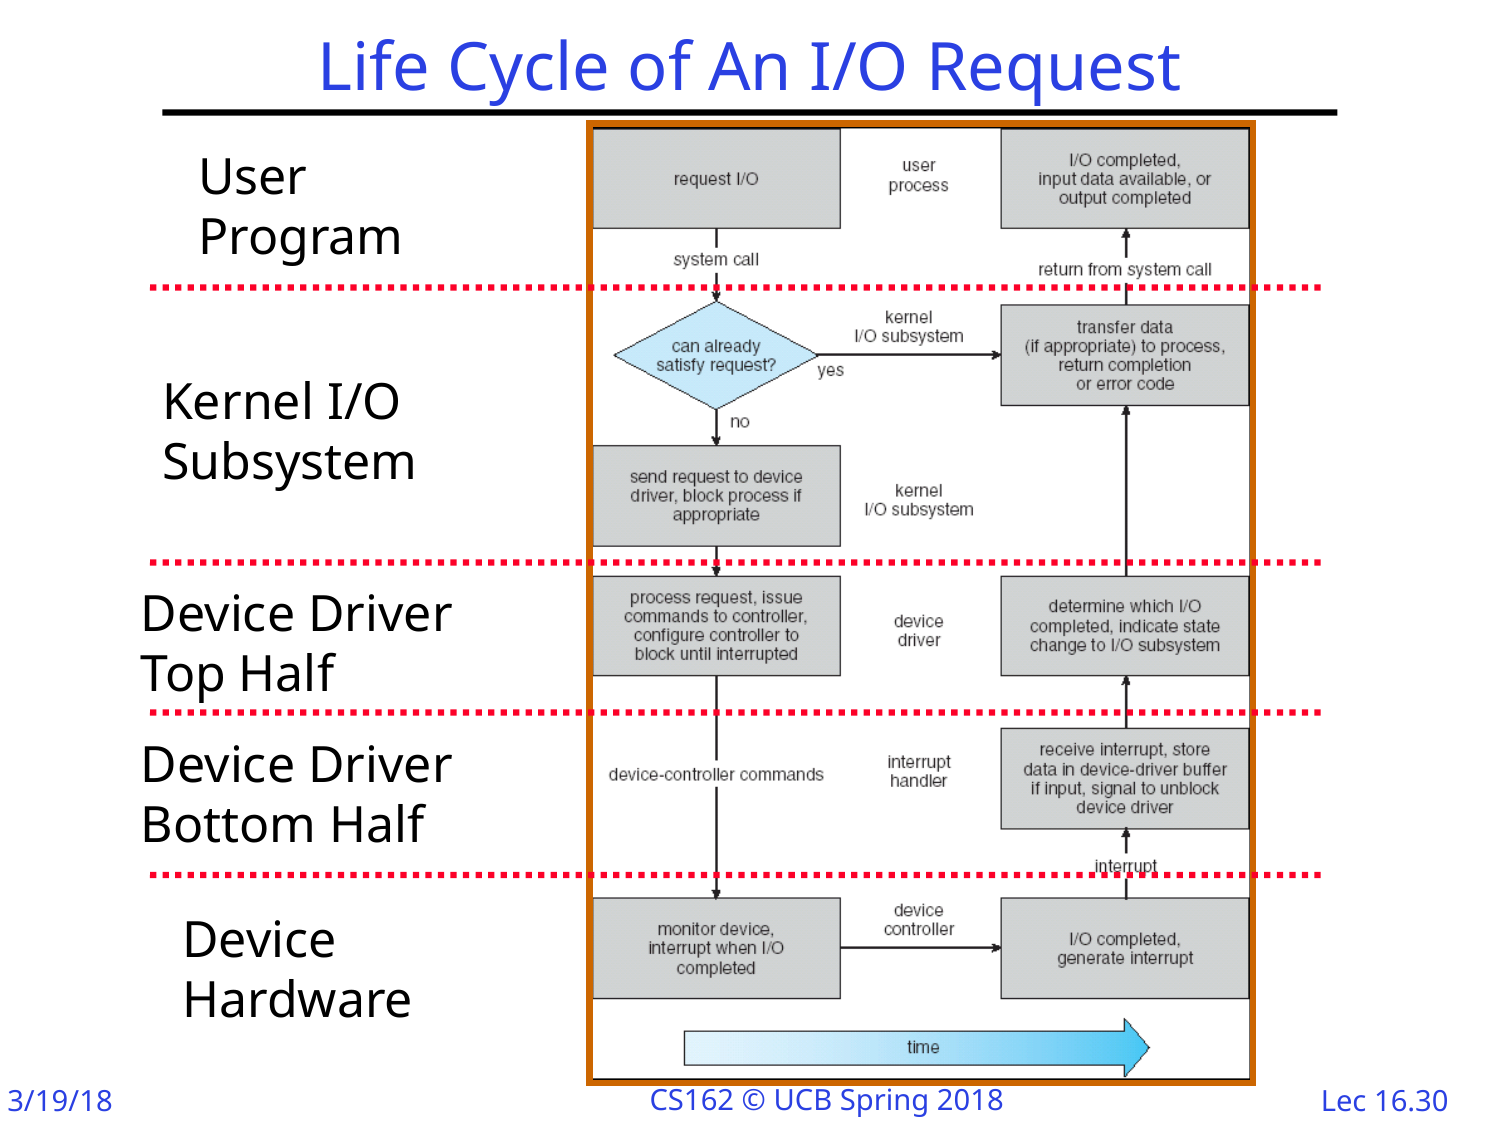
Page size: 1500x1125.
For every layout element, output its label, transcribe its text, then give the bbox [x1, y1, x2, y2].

text_box Kernel I/O Subsystem [147, 362, 508, 497]
text_box Device Driver Top Half [125, 573, 543, 709]
title Life Cycle of An I/O Request [162, 24, 1338, 113]
text_box User Program [183, 137, 494, 272]
picture [592, 126, 1251, 1081]
text_box Device Driver Bottom Half [125, 724, 543, 860]
text_box Device Hardware [167, 899, 504, 1035]
